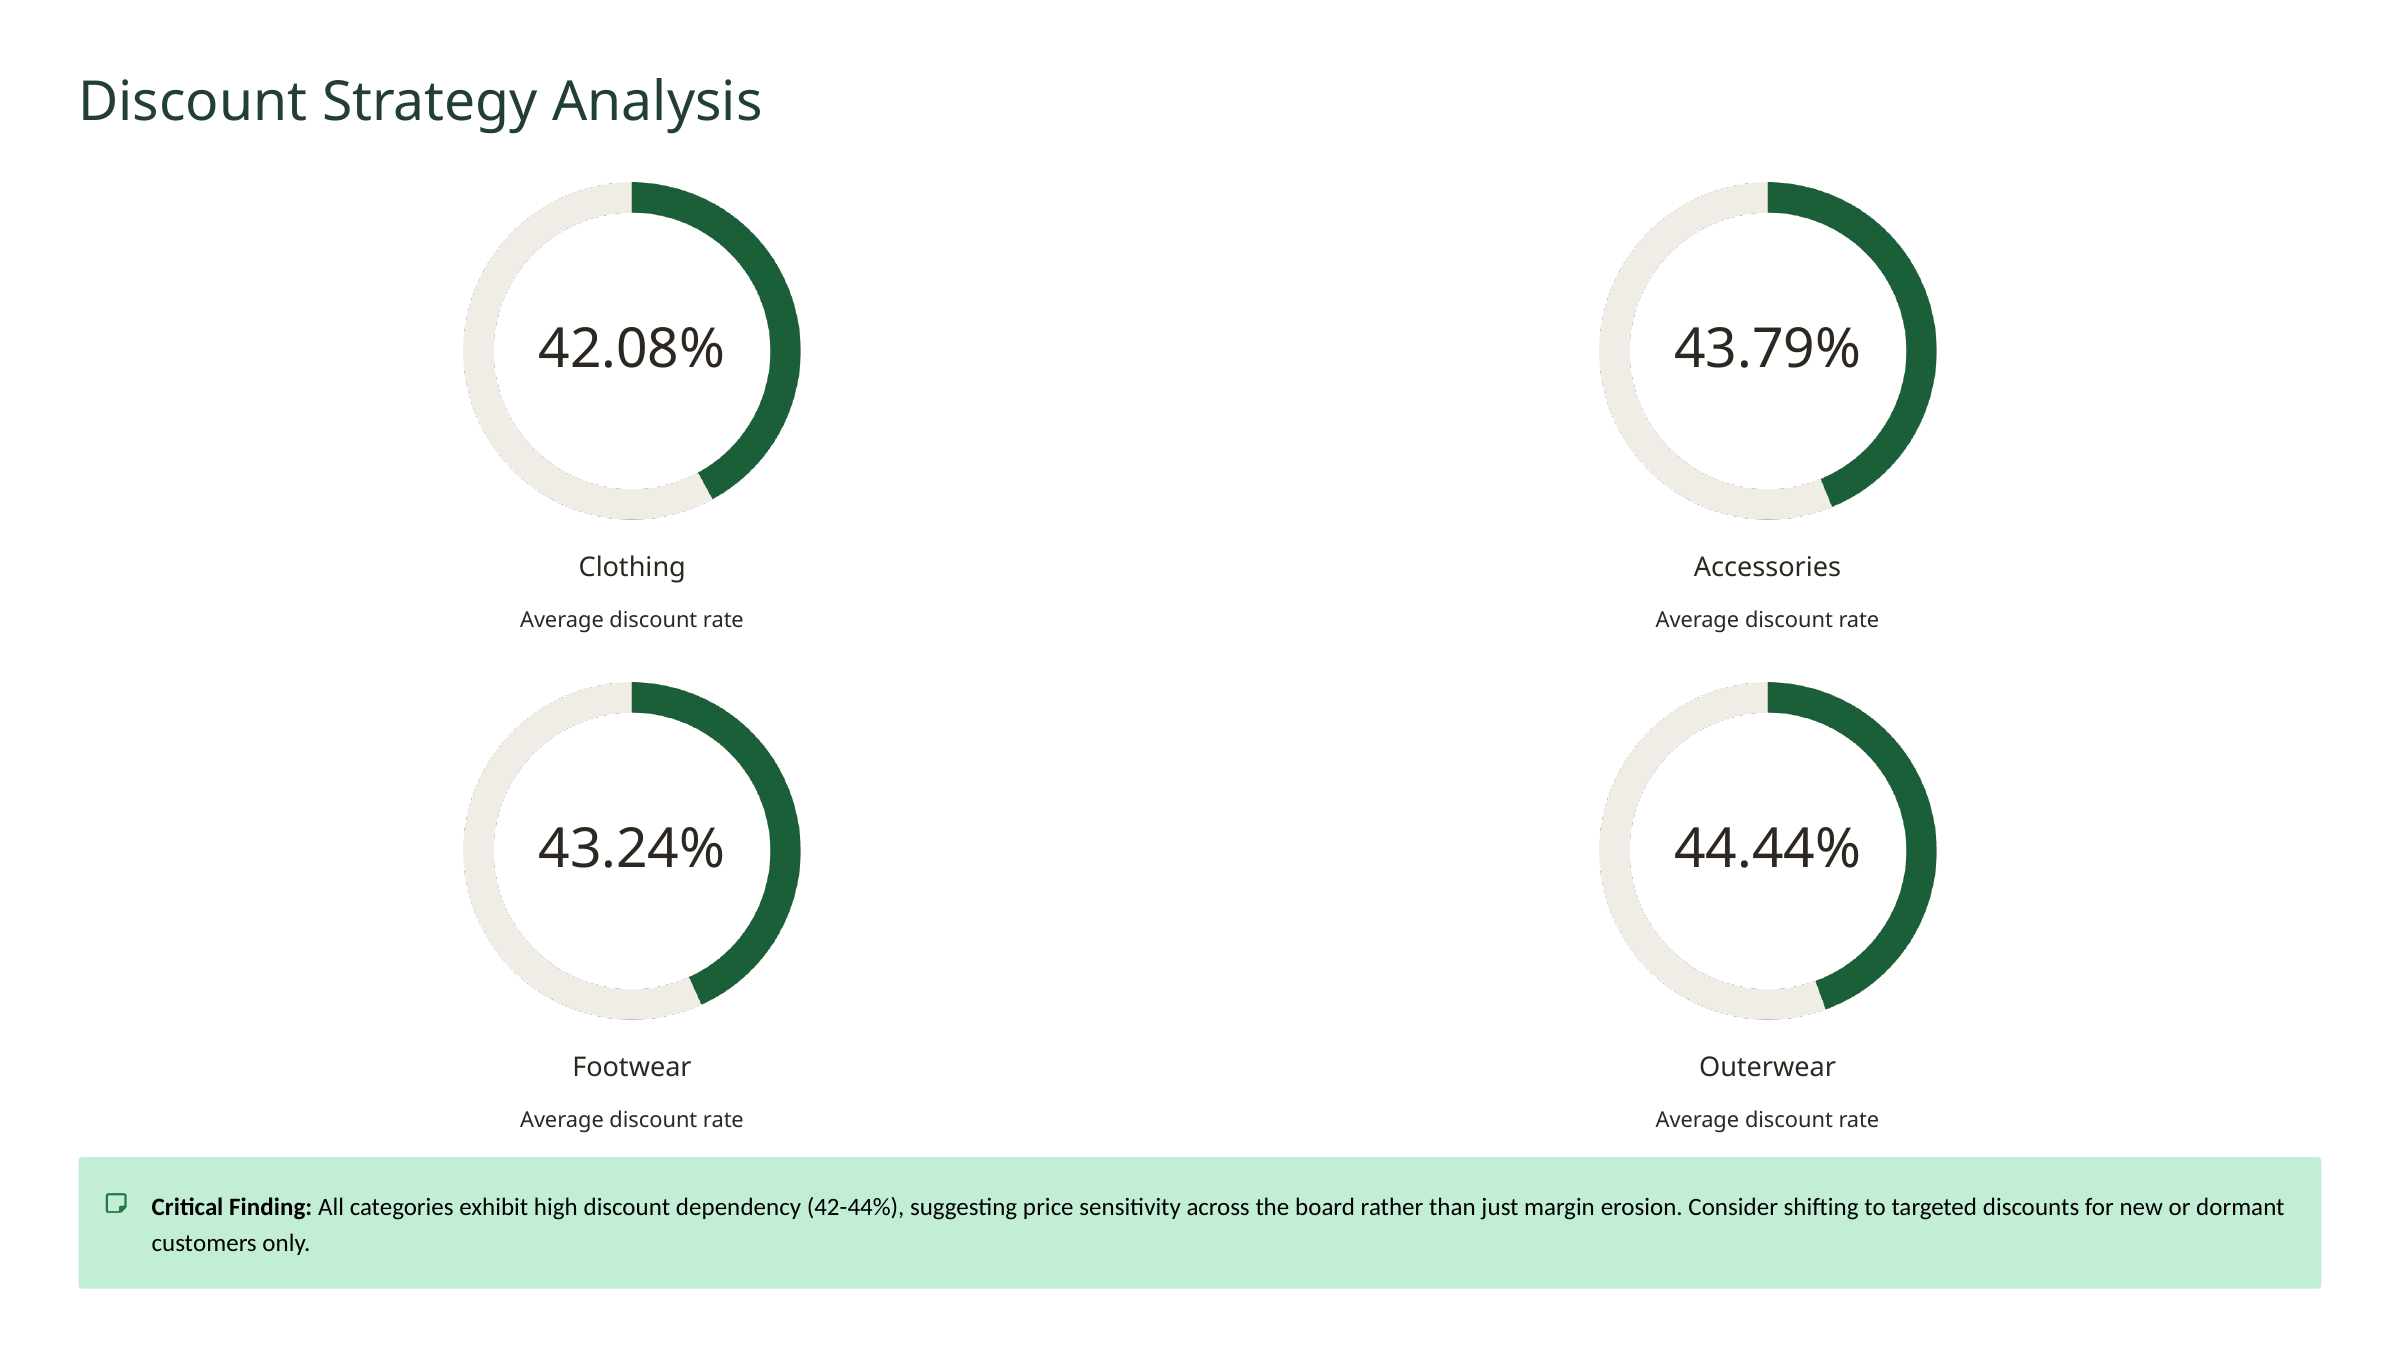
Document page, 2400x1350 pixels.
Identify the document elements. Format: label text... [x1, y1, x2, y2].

picture [1599, 682, 1937, 1020]
text_box Clothing [491, 547, 773, 583]
picture [1599, 182, 1937, 520]
text_box Average discount rate [78, 1096, 1186, 1132]
text_box Average discount rate [78, 596, 1186, 632]
picture [463, 182, 801, 520]
text_box Average discount rate [1213, 1096, 2322, 1132]
text_box Discount Strategy Analysis [78, 61, 755, 132]
text_box Accessories [1627, 547, 1908, 583]
text_box Average discount rate [1213, 596, 2322, 632]
text_box Footwear [491, 1047, 773, 1083]
text_box [78, 1157, 2322, 1289]
text_box Outerwear [1627, 1047, 1908, 1083]
text_box Critical Finding: All categories exhibit high discount dependency (42-44%), suggesting price sensitivity across the board rather than just margin erosion. Consider shifting to targeted discounts for new or dormant customers only. [151, 1185, 2299, 1258]
picture [101, 1190, 130, 1213]
picture [463, 682, 801, 1020]
